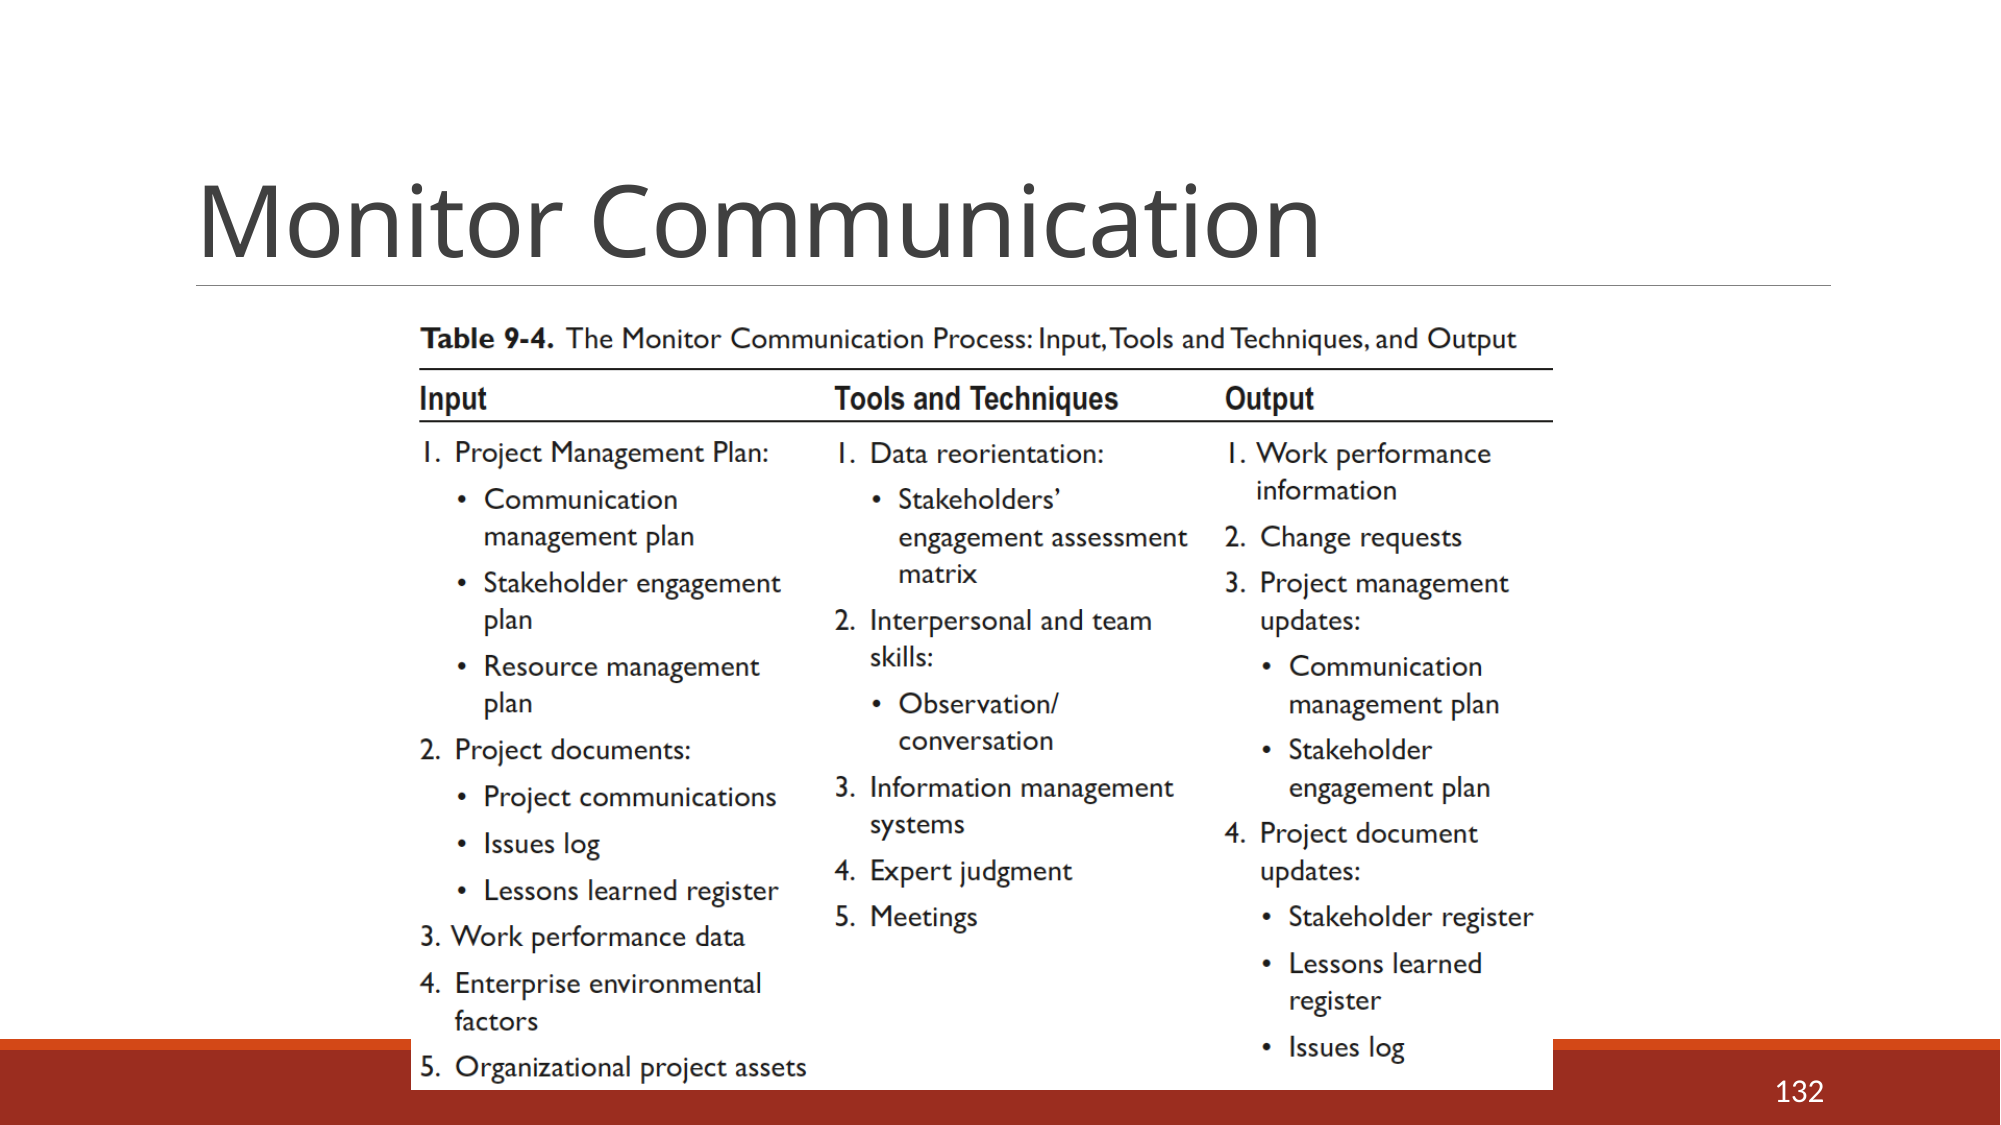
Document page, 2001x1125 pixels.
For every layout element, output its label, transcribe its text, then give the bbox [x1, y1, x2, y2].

title Monitor Communication [180, 47, 1830, 285]
slide_number 132 [1624, 1059, 1840, 1120]
picture [410, 318, 1554, 1091]
